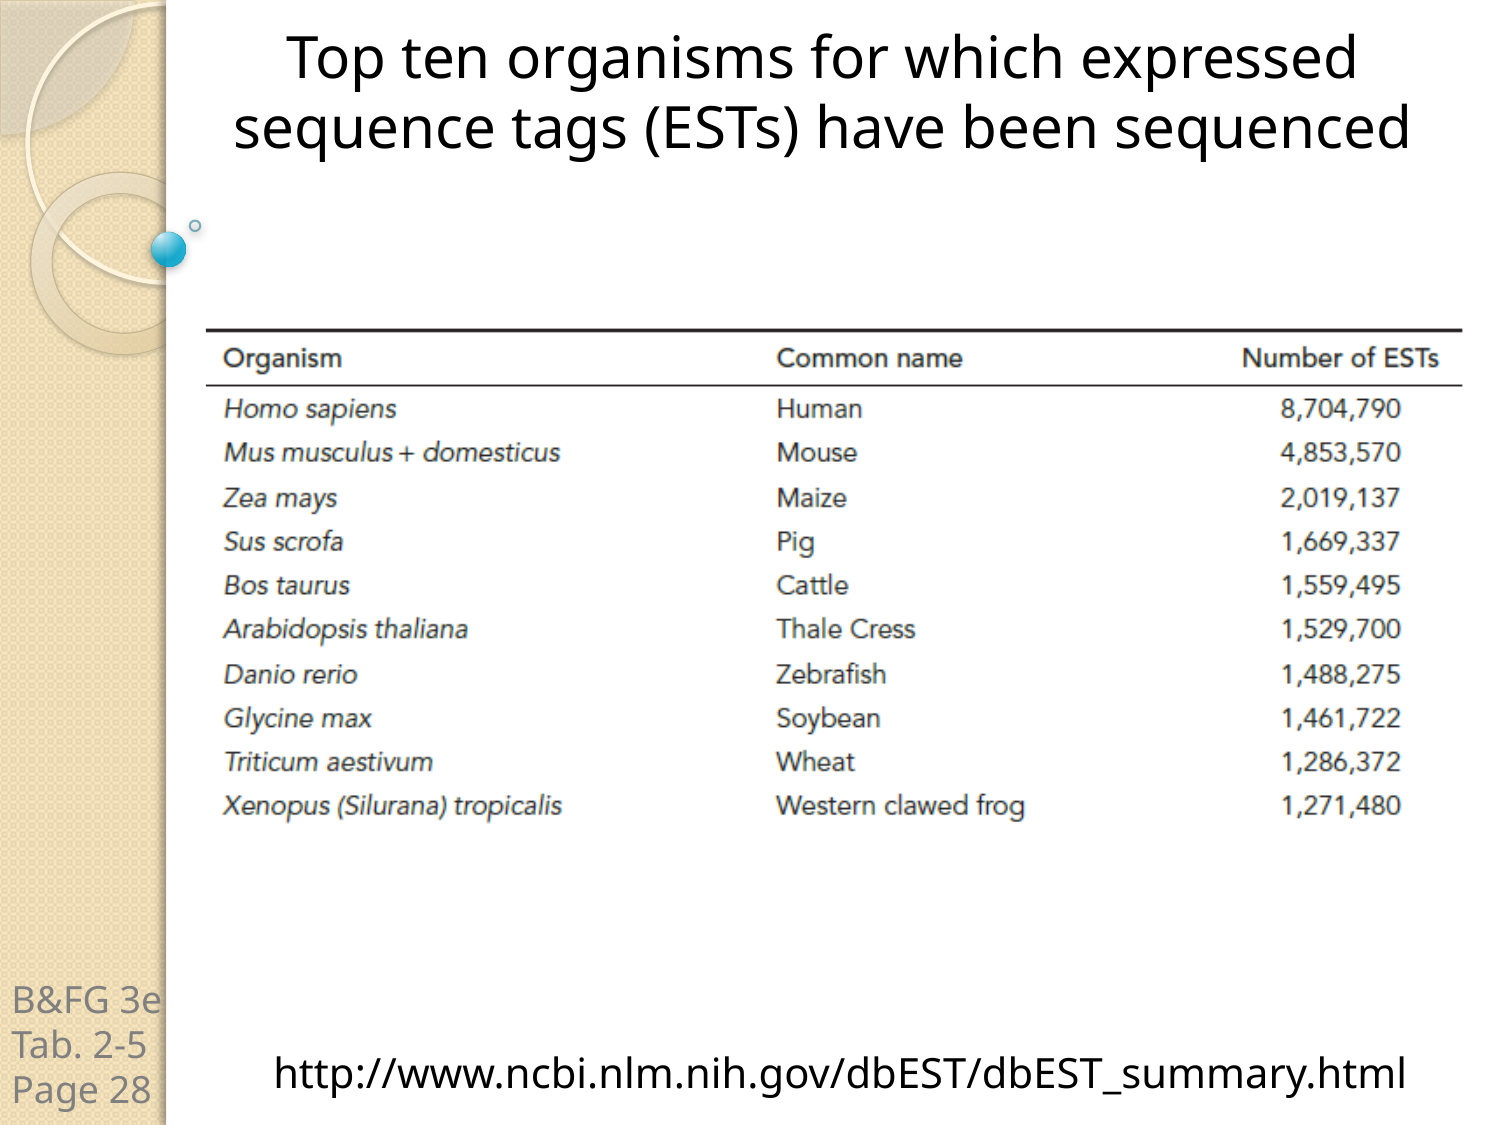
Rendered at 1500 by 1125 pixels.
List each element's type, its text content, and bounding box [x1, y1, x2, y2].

picture [205, 324, 1480, 826]
text_box http://www.ncbi.nlm.nih.gov/dbEST/dbEST_summary.html [205, 1039, 1475, 1105]
text_box B&FG 3e Tab. 2-5 Page 28 [0, 968, 178, 1119]
text_box Top ten organisms for which expressed sequence tags (ESTs) have been sequenced [171, 12, 1475, 168]
